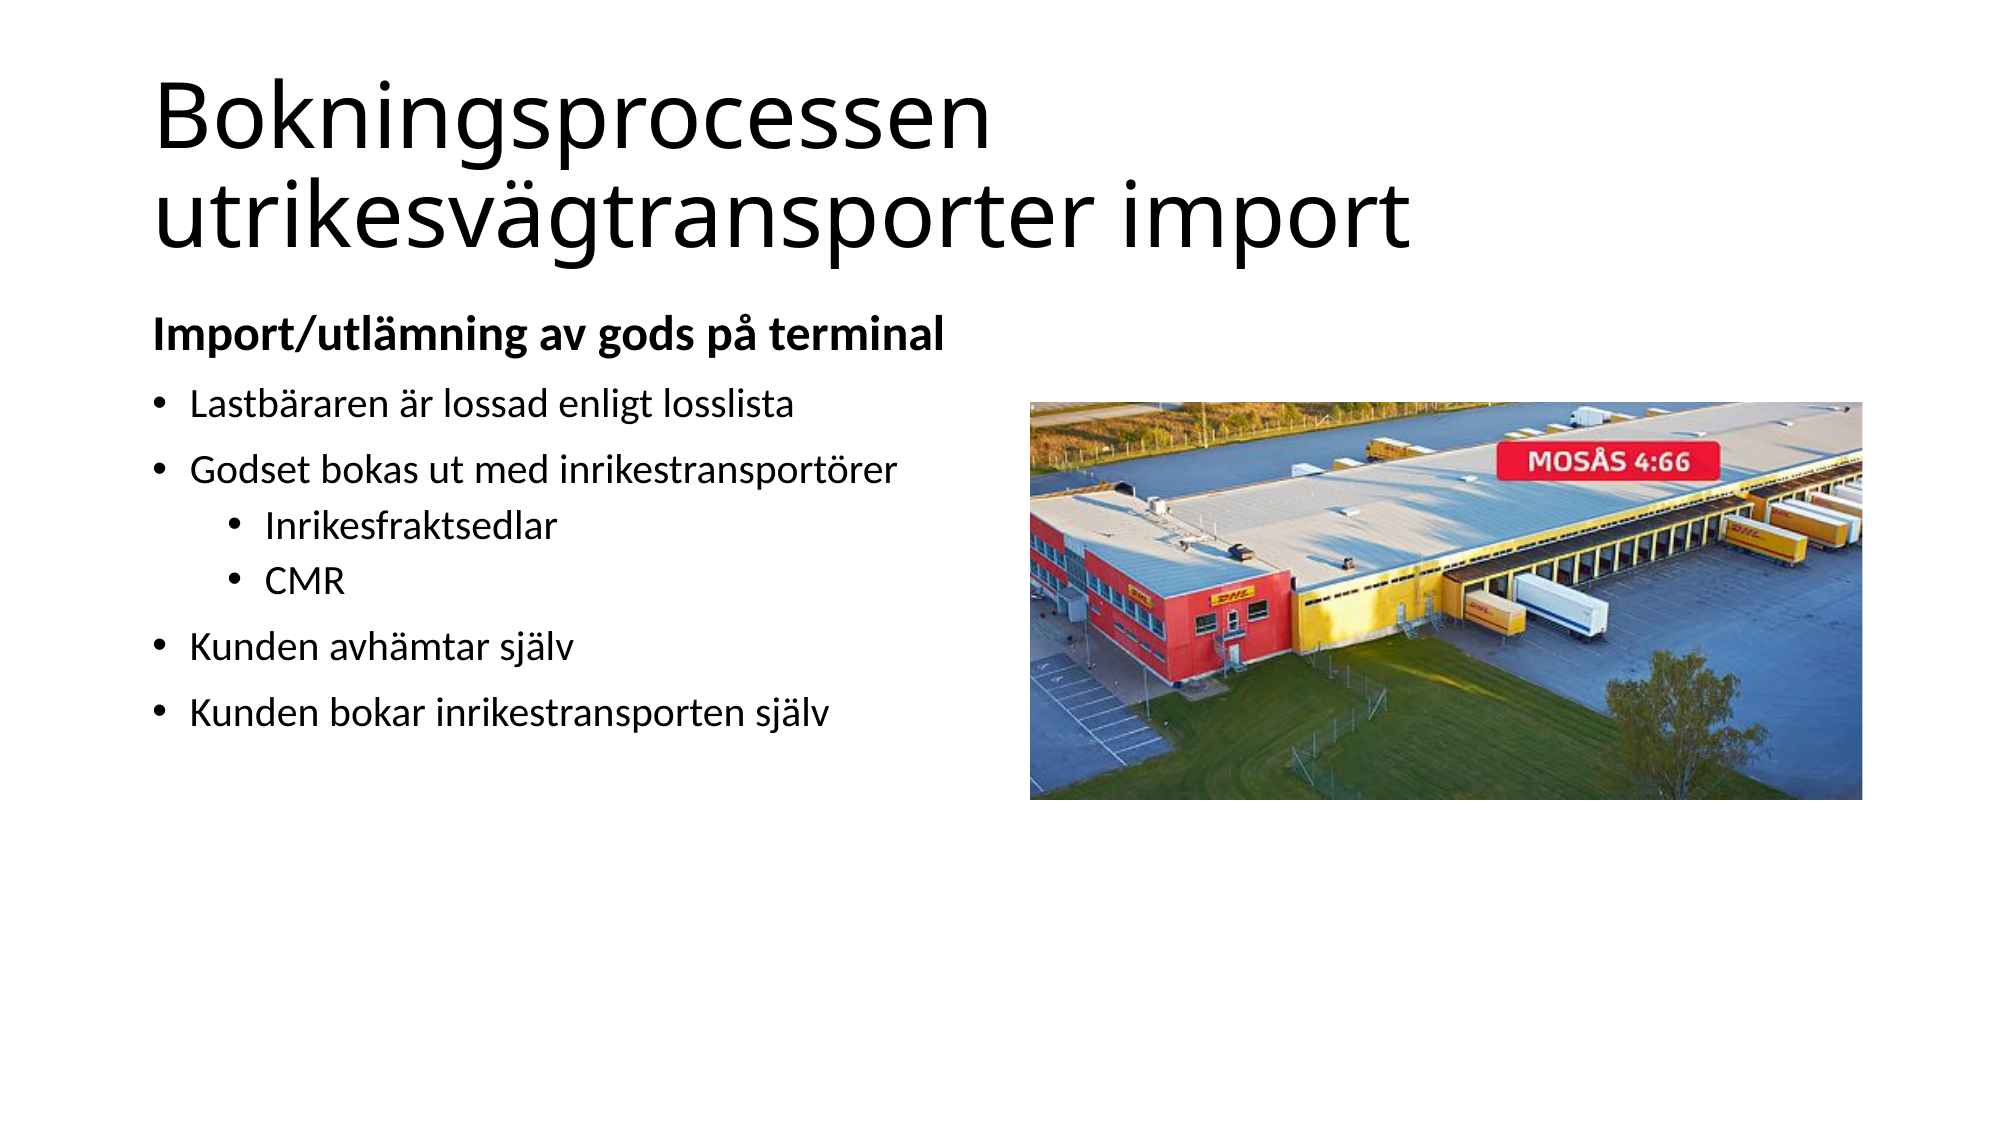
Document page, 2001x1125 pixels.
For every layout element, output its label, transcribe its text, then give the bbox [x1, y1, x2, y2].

picture [1030, 402, 1863, 800]
list Import/utlämning av gods på terminal Lastbäraren är lossad enligt losslista Godset bokas ut med inrikestransportörer Inrikesfraktsedlar CMR Kunden avhämtar själv Kunden bokar inrikestransporten själv [137, 299, 1031, 1014]
title Bokningsprocessen utrikesvägtransporter import [137, 59, 1863, 278]
